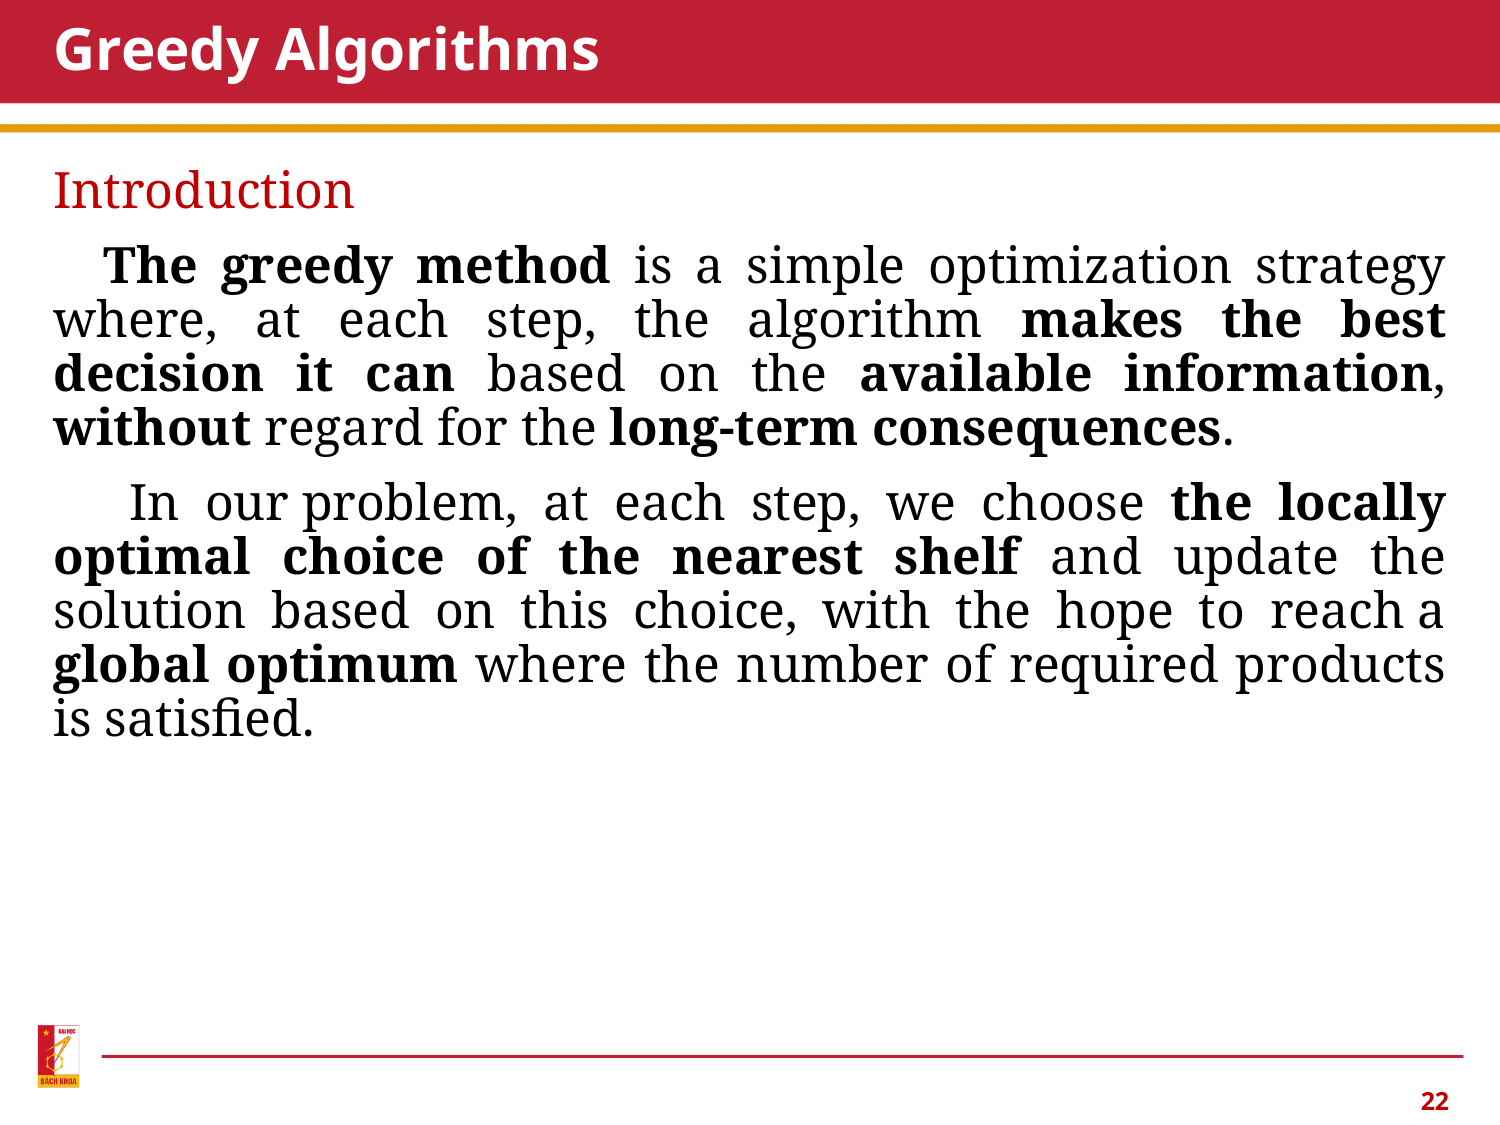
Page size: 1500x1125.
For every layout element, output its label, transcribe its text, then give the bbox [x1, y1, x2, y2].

slide_number 22 [1126, 1078, 1464, 1125]
title Greedy Algorithms [38, 12, 1462, 87]
picture [0, 0, 1500, 1125]
list Introduction The greedy method is a simple optimization strategy where, at each step, the algorithm makes the best decision it can based on the available information, without regard for the long-term consequences. In our problem, at each step, we choose the locally optimal choice of the nearest shelf and update the solution based on this choice, with the hope to reach a global optimum where the number of required products is satisfied. [38, 157, 1462, 1000]
